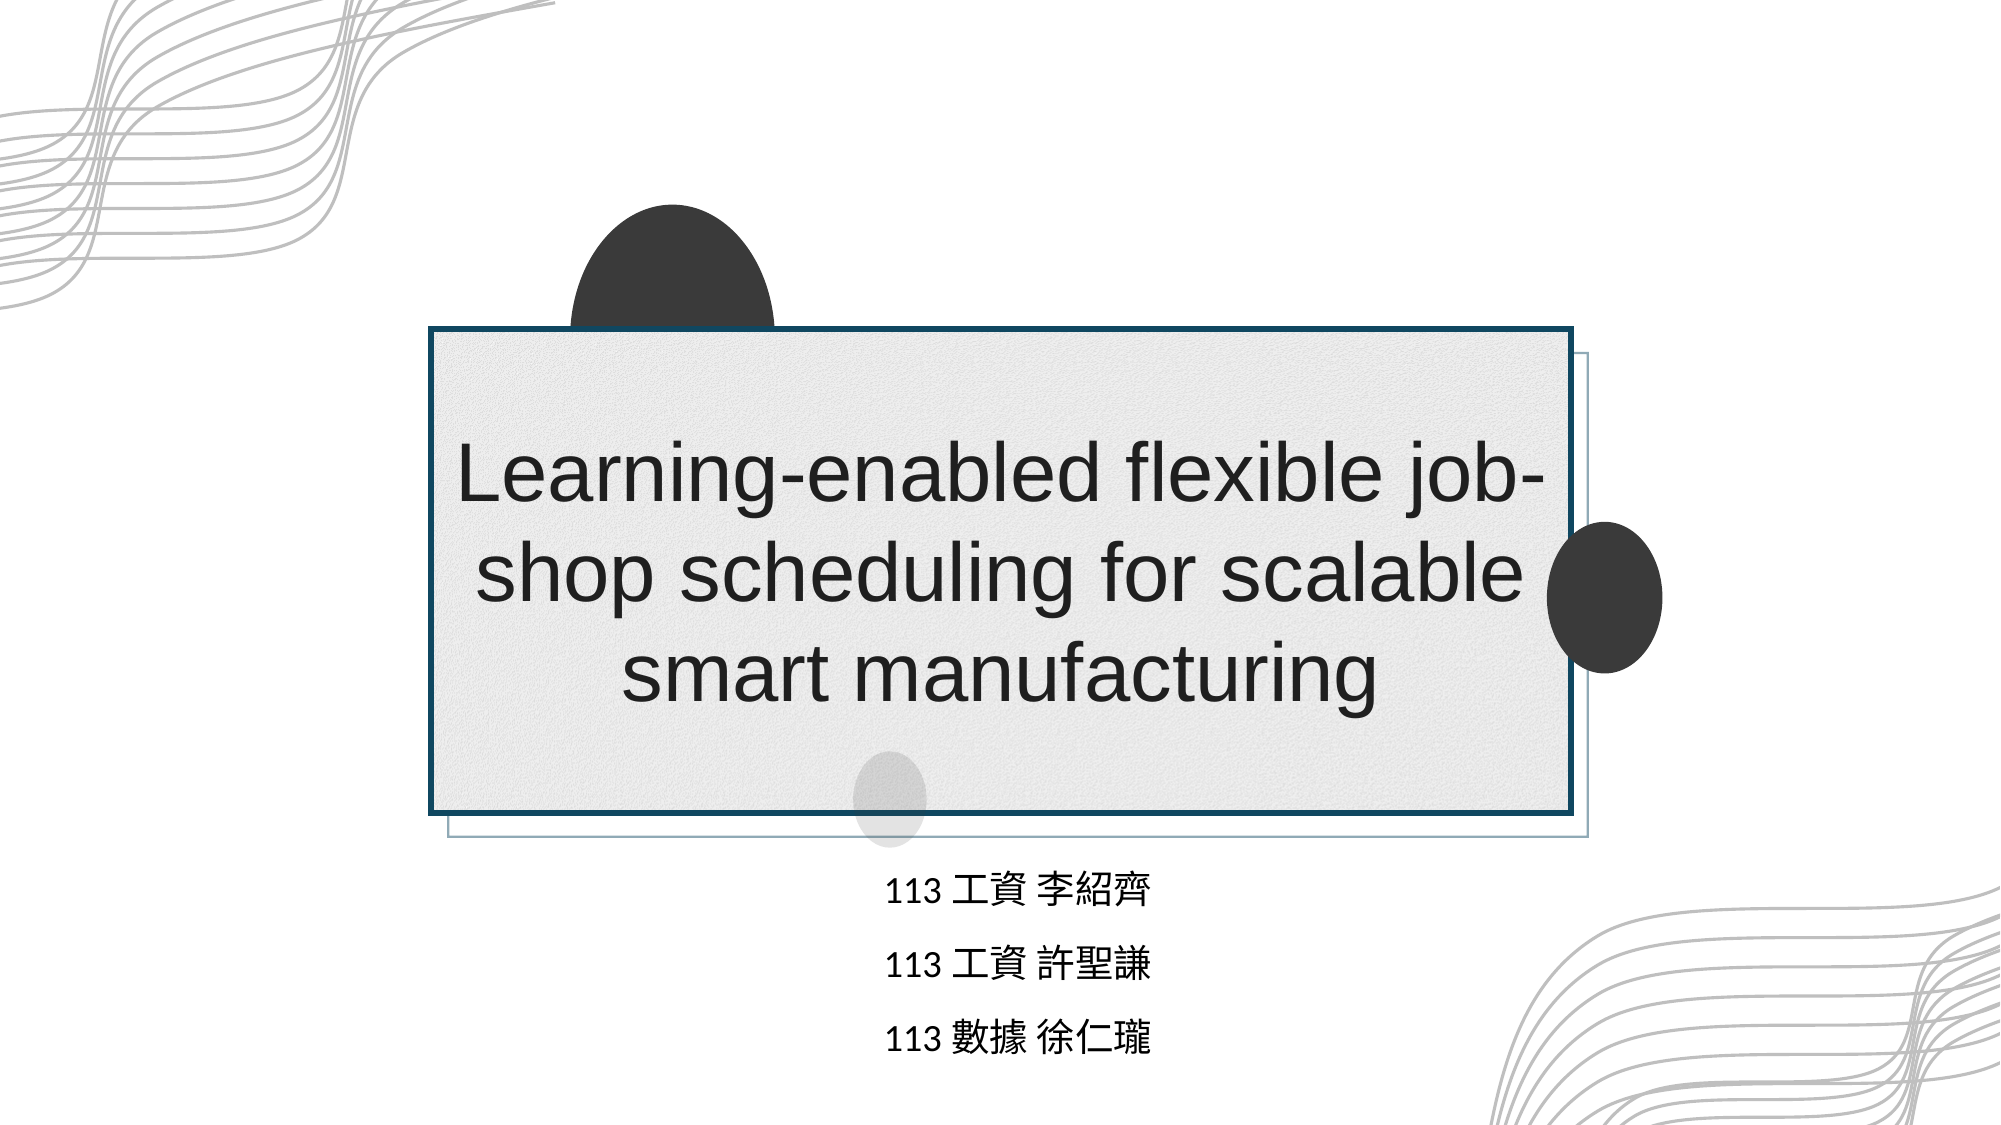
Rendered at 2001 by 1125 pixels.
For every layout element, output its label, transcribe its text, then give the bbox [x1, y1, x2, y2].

text_box [1572, 351, 1589, 410]
text_box 113工資 李紹齊 113工資 許聖謙 113數據 徐仁瓏 [647, 857, 1389, 1068]
text_box [915, 814, 1477, 838]
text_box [1477, 543, 2000, 1125]
text_box [447, 814, 864, 838]
text_box [430, 726, 1477, 814]
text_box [0, 0, 802, 510]
text_box [851, 749, 929, 850]
text_box [1562, 520, 1647, 543]
text_box Learning-enabled flexible job-shop scheduling for scalable smart manufacturing [396, 410, 1606, 726]
text_box [802, 328, 1572, 410]
